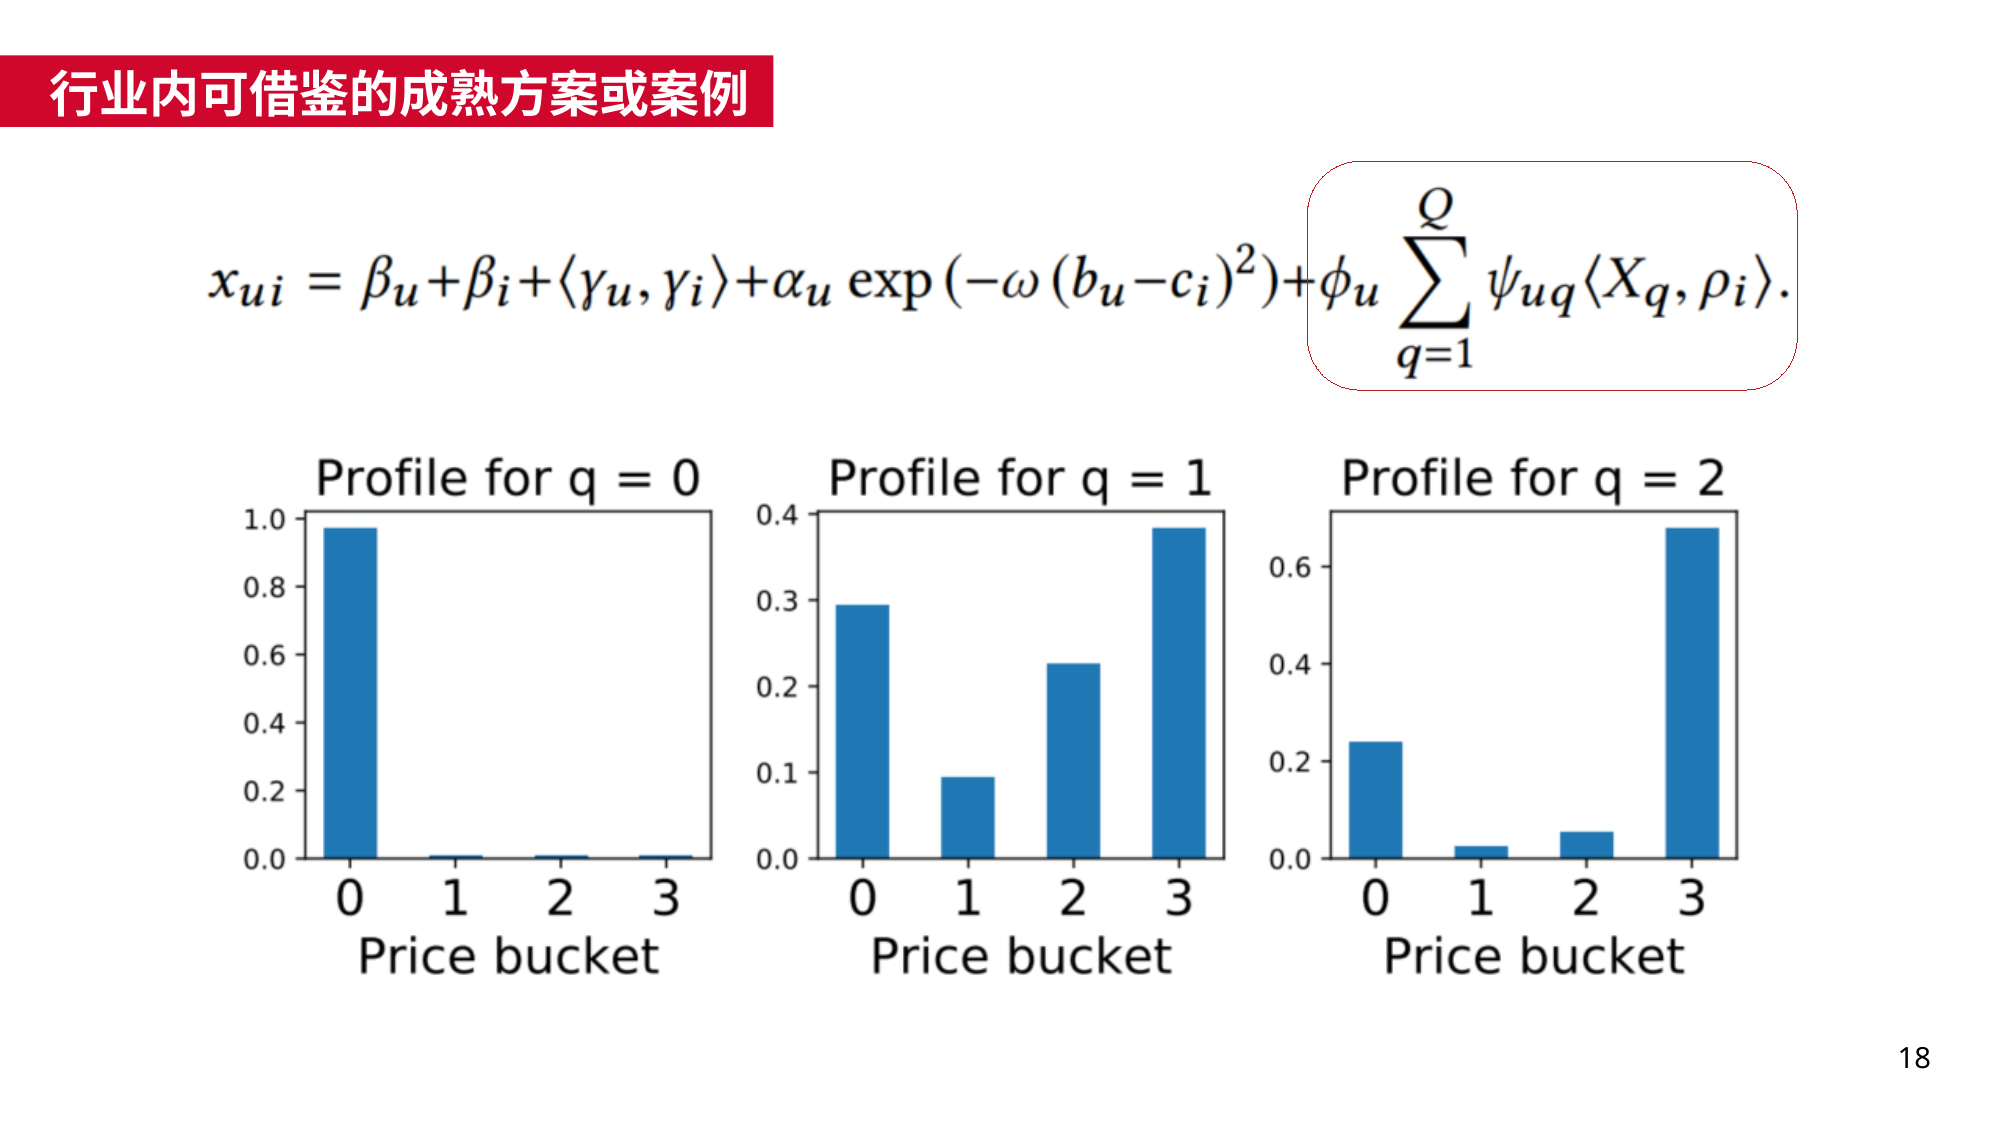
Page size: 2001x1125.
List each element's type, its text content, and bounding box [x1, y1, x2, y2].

text_box [1325, 161, 1780, 174]
slide_number 18 [1496, 1032, 1946, 1093]
picture [202, 174, 1806, 390]
text_box 行业内可借鉴的成熟方案或案例 [34, 55, 764, 130]
picture [200, 430, 1798, 992]
text_box [0, 54, 774, 128]
